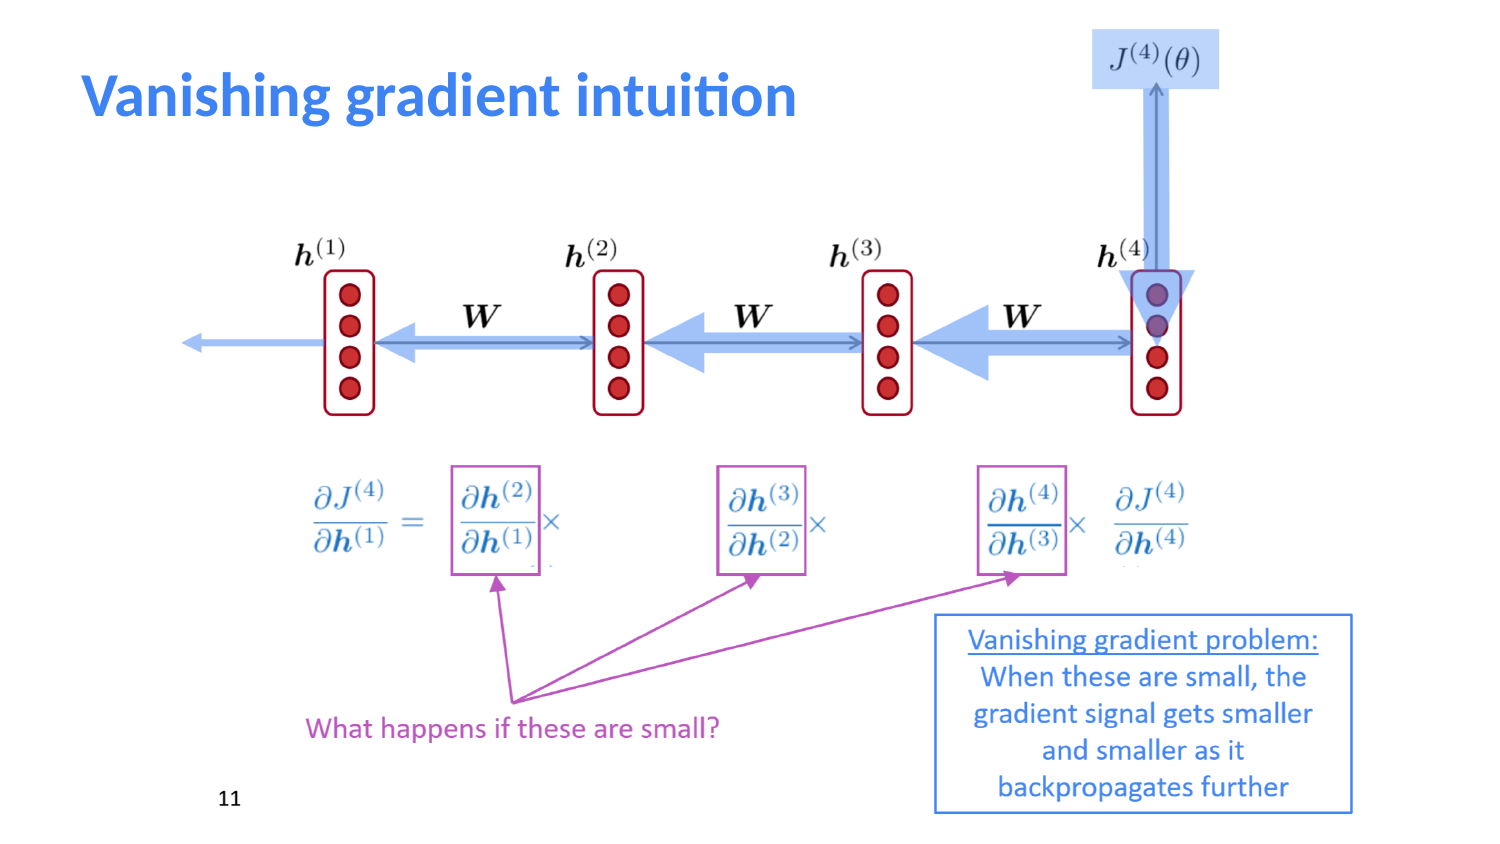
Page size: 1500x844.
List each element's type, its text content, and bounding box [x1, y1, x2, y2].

text_box Vanishing gradient intuition [66, 46, 169, 137]
picture [174, 21, 1371, 818]
